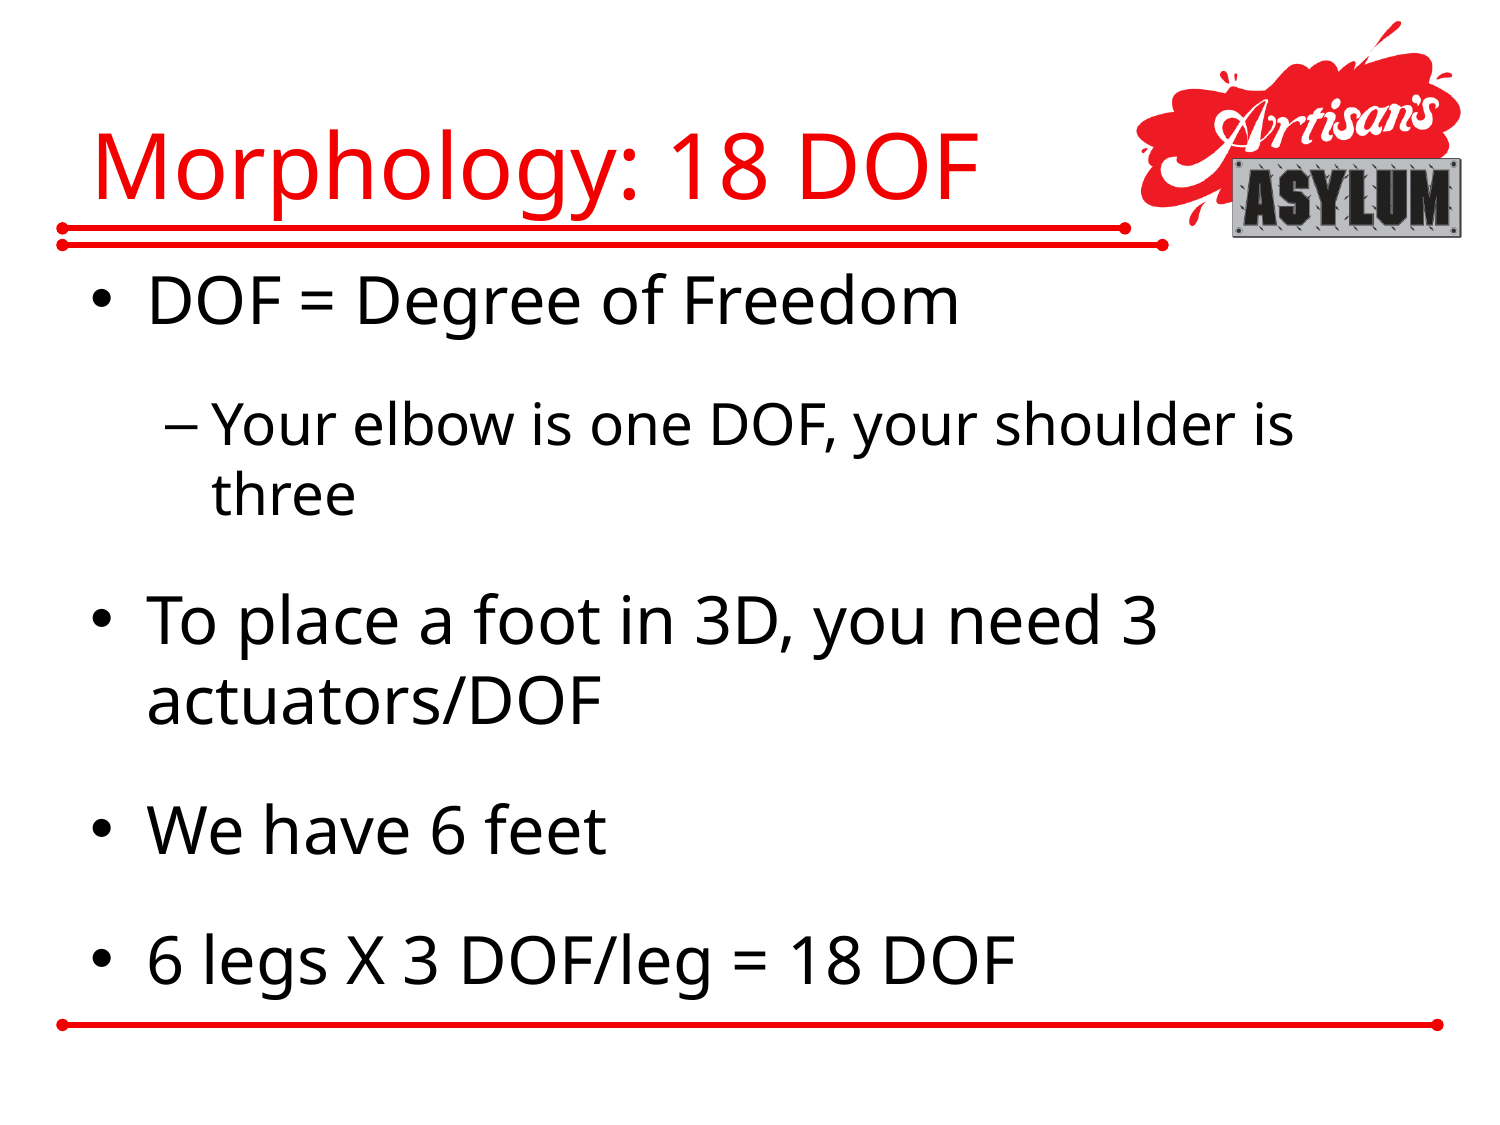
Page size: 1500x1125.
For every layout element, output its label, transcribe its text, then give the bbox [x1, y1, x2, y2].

list DOF = Degree of Freedom Your elbow is one DOF, your shoulder is three To place a foot in 3D, you need 3 actuators/DOF We have 6 feet 6 legs X 3 DOF/leg = 18 DOF [74, 249, 1426, 1006]
picture [1125, 11, 1475, 250]
title Morphology: 18 DOF [74, 37, 1113, 226]
